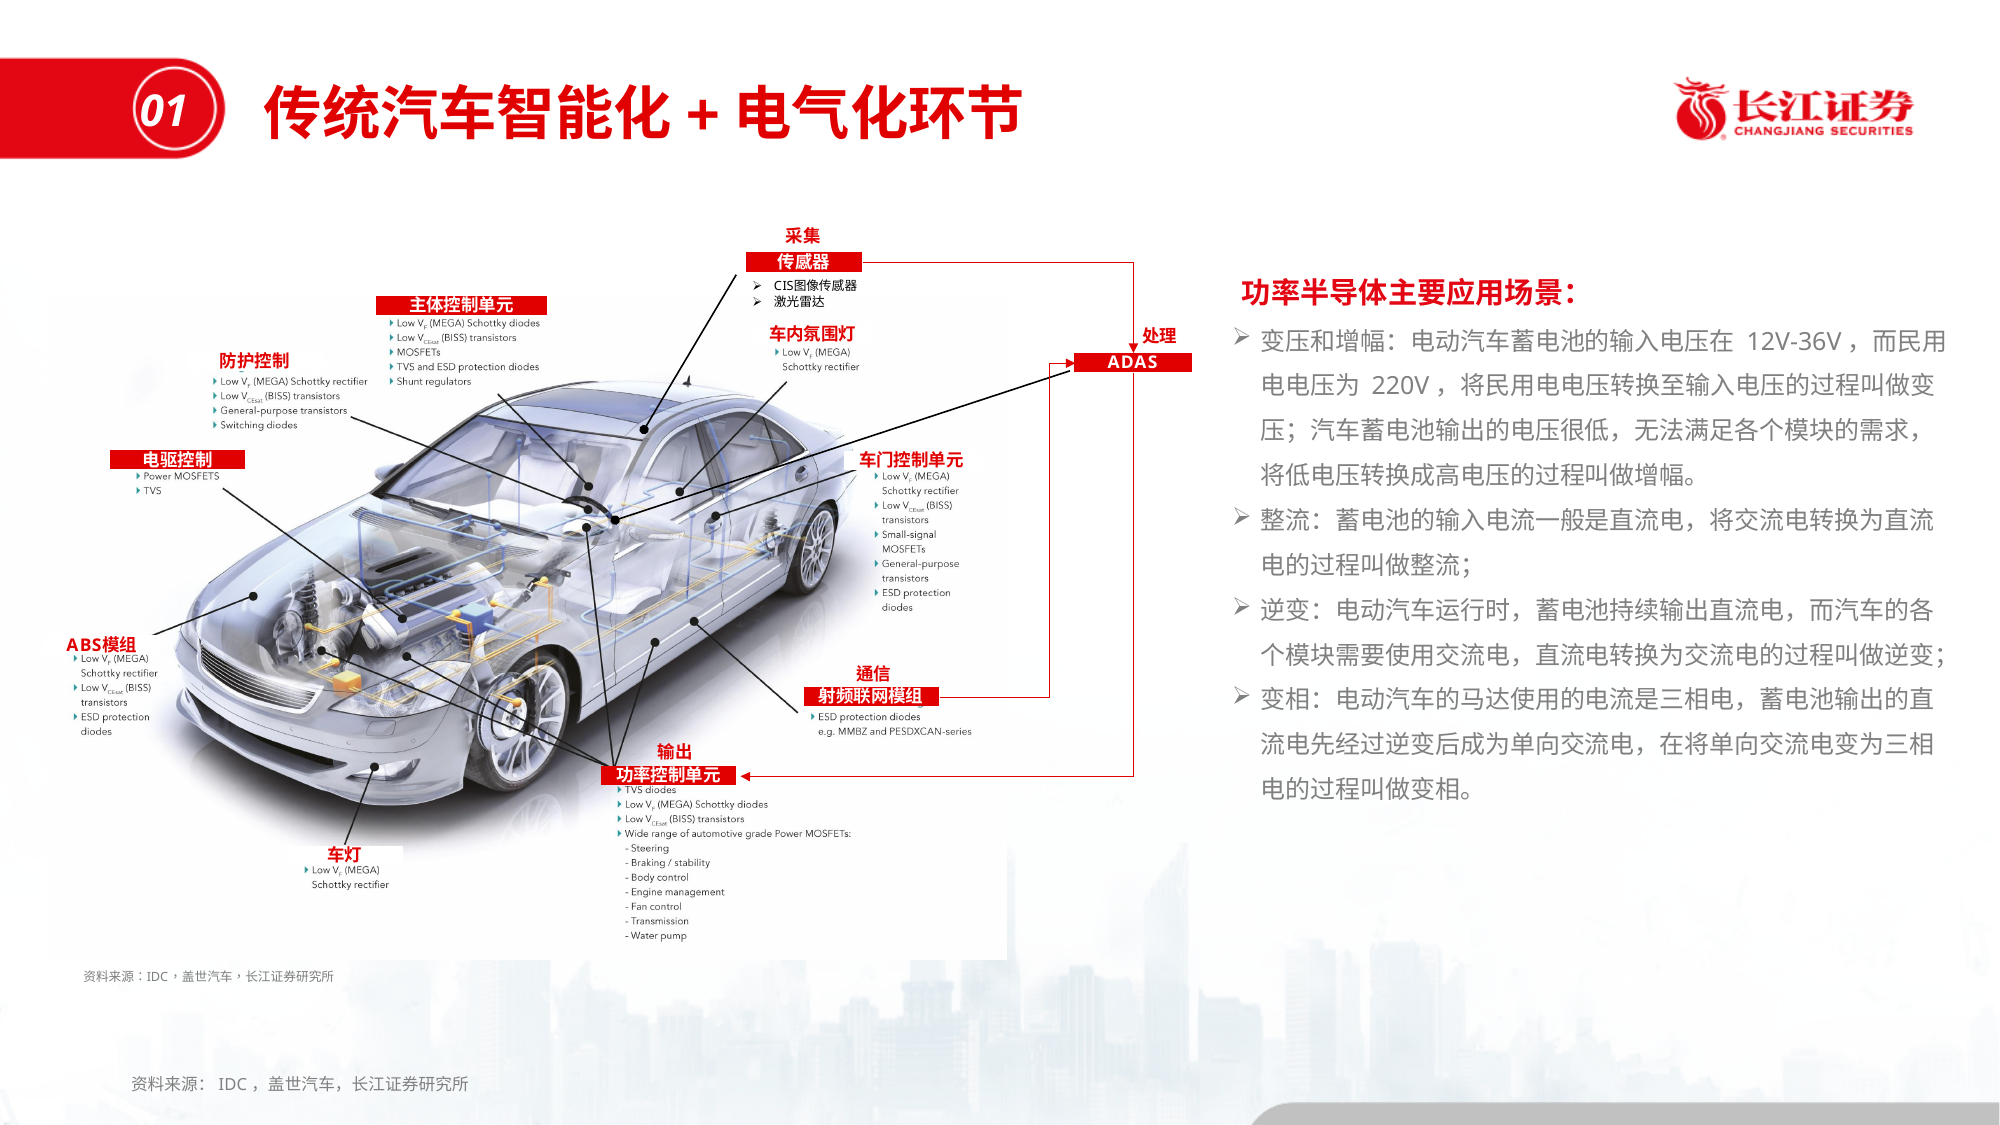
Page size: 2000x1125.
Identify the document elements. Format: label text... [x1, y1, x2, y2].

text_box 功率半导体主要应用场景： [1227, 267, 2000, 317]
text_box 资料来源：IDC，盖世汽车，长江证券研究所 [131, 1070, 1375, 1095]
picture [0, 0, 2000, 1125]
text_box 传统汽车智能化+电气化环节 [249, 68, 1755, 154]
text_box 01 [125, 75, 213, 143]
text_box 变压和增幅：电动汽车蓄电池的输入电压在 12V-36V，而民用电电压为 220V，将民用电电压转换至输入电压的过程叫做变压；汽车蓄电池输出的电压很低，无法满足各个模块的需求，将低电压转换成高电压的过程叫做增幅。 整流：蓄电池的输入电流一般是直流电，将交流电转换为直流电的过程叫做整流； 逆变：电动汽车运行时，蓄电池持续输出直流电，而汽车的各个模块需要使用交流电，直流电转换为交流电的过程叫做逆变； 变相：电动汽车的马达使用的电流是三相电，蓄电池输出的直流电先经过逆变后成为单向交流电，在将单向交流电变为三相电的过程叫做变相。 [1218, 302, 1969, 812]
